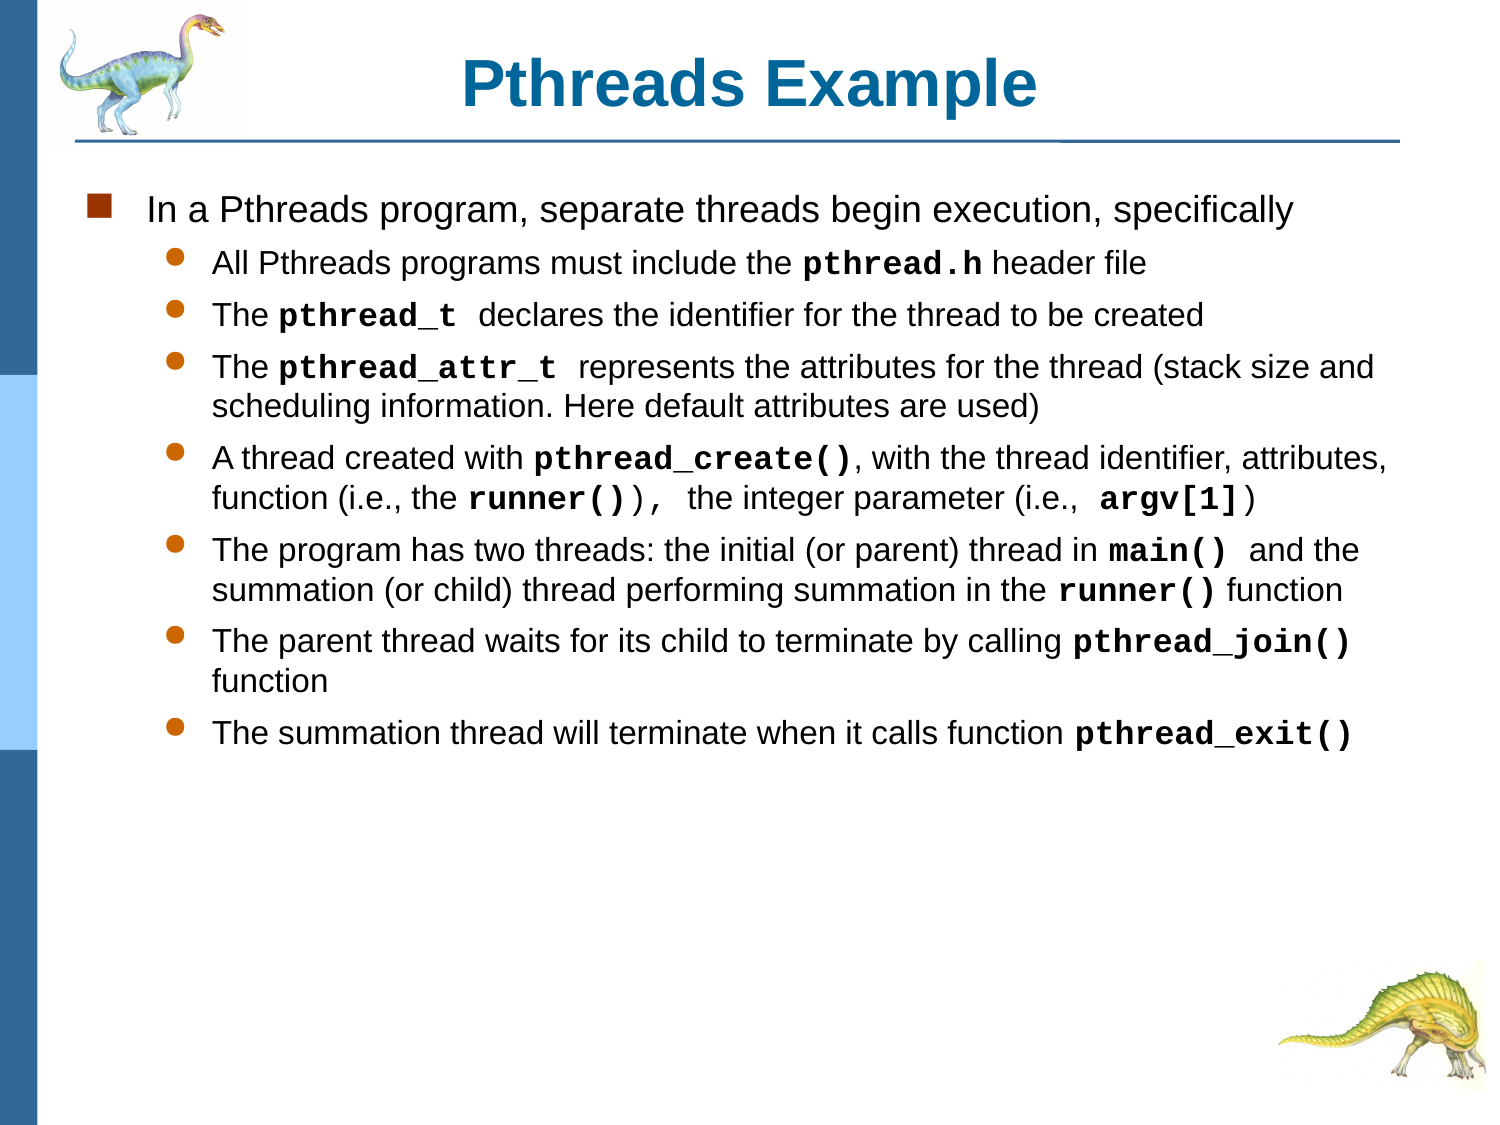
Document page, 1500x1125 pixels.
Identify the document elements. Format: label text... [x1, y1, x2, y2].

list In a Pthreads program, separate threads begin execution, specifically All Pthreads programs must include the pthread.h header file The pthread_t declares the identifier for the thread to be created The pthread_attr_t represents the attributes for the thread (stack size and scheduling information. Here default attributes are used) A thread created with pthread_create(), with the thread identifier, attributes, function (i.e., the runner()), the integer parameter (i.e., argv[1]) The program has two threads: the initial (or parent) thread in main() and the summation (or child) thread performing summation in the runner() function The parent thread waits for its child to terminate by calling pthread_join() function The summation thread will terminate when it calls function pthread_exit() [75, 177, 1425, 910]
title Pthreads Example [75, 33, 1425, 128]
picture [1275, 959, 1486, 1090]
picture [46, 0, 243, 149]
